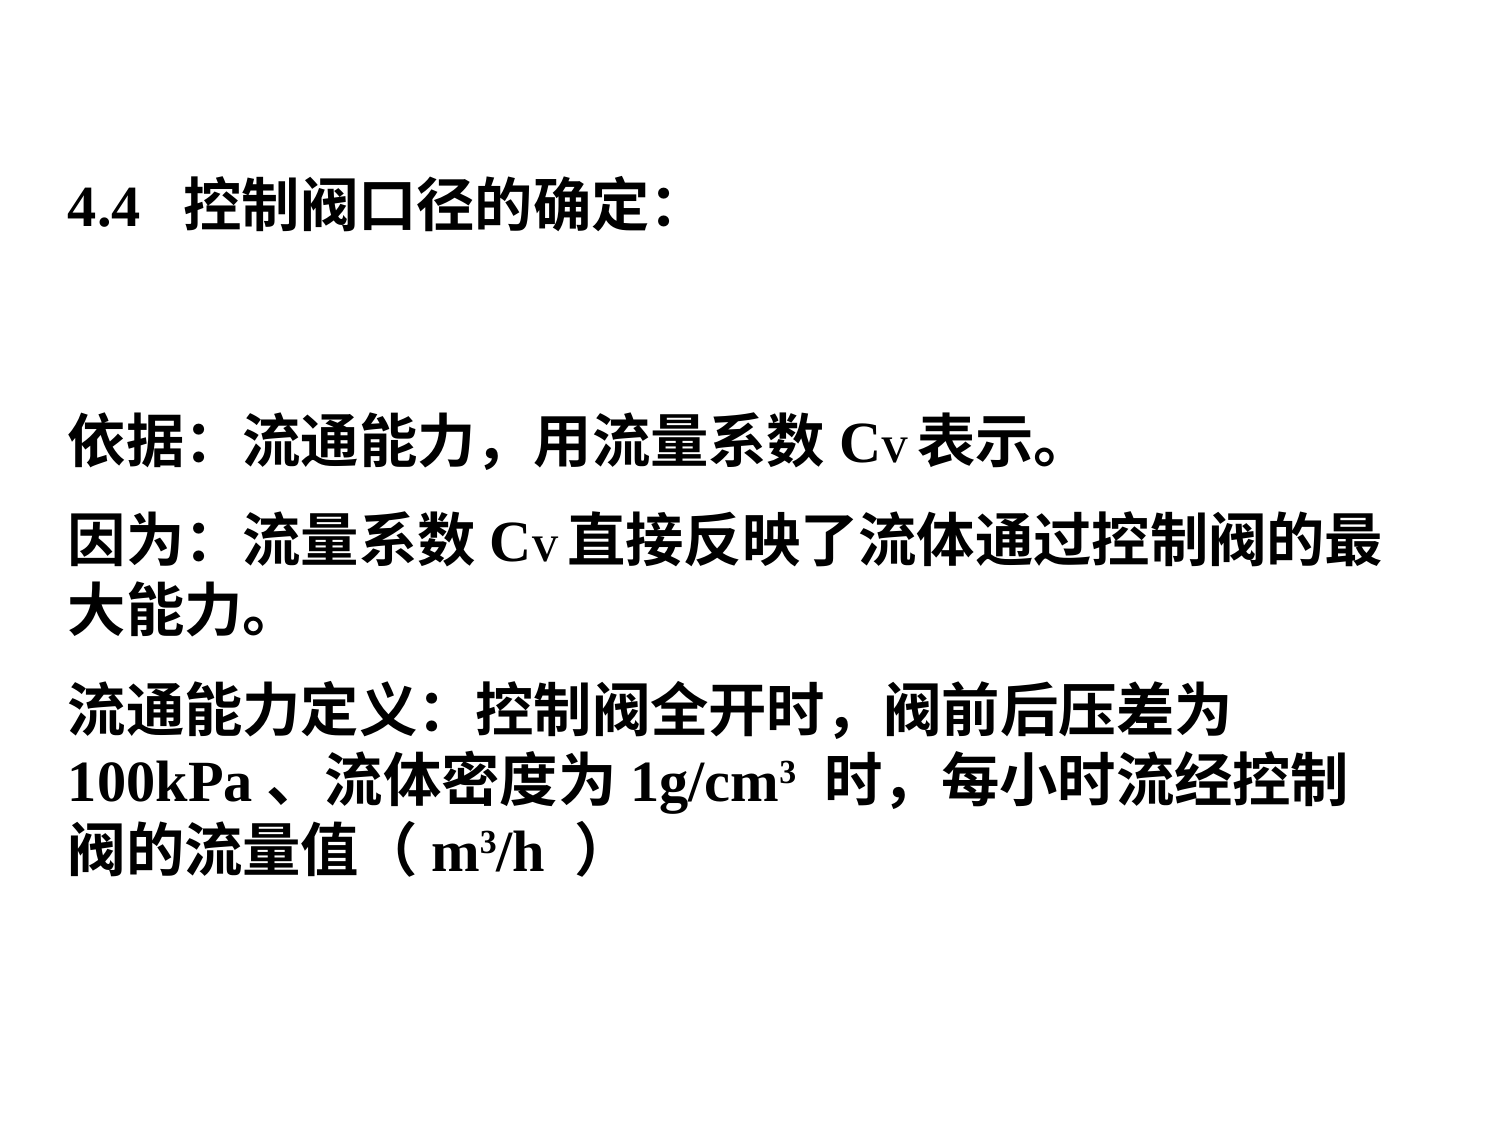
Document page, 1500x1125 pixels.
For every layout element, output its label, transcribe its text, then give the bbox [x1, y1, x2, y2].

text_box 4.4 控制阀口径的确定： [53, 160, 739, 246]
text_box 依据：流通能力，用流量系数CV表示。 因为：流量系数CV直接反映了流体通过控制阀的最大能力。 流通能力定义：控制阀全开时，阀前后压差为100kPa、流体密度为1g/cm3 时，每小时流经控制阀的流量值（m3/h ） [53, 397, 1416, 891]
